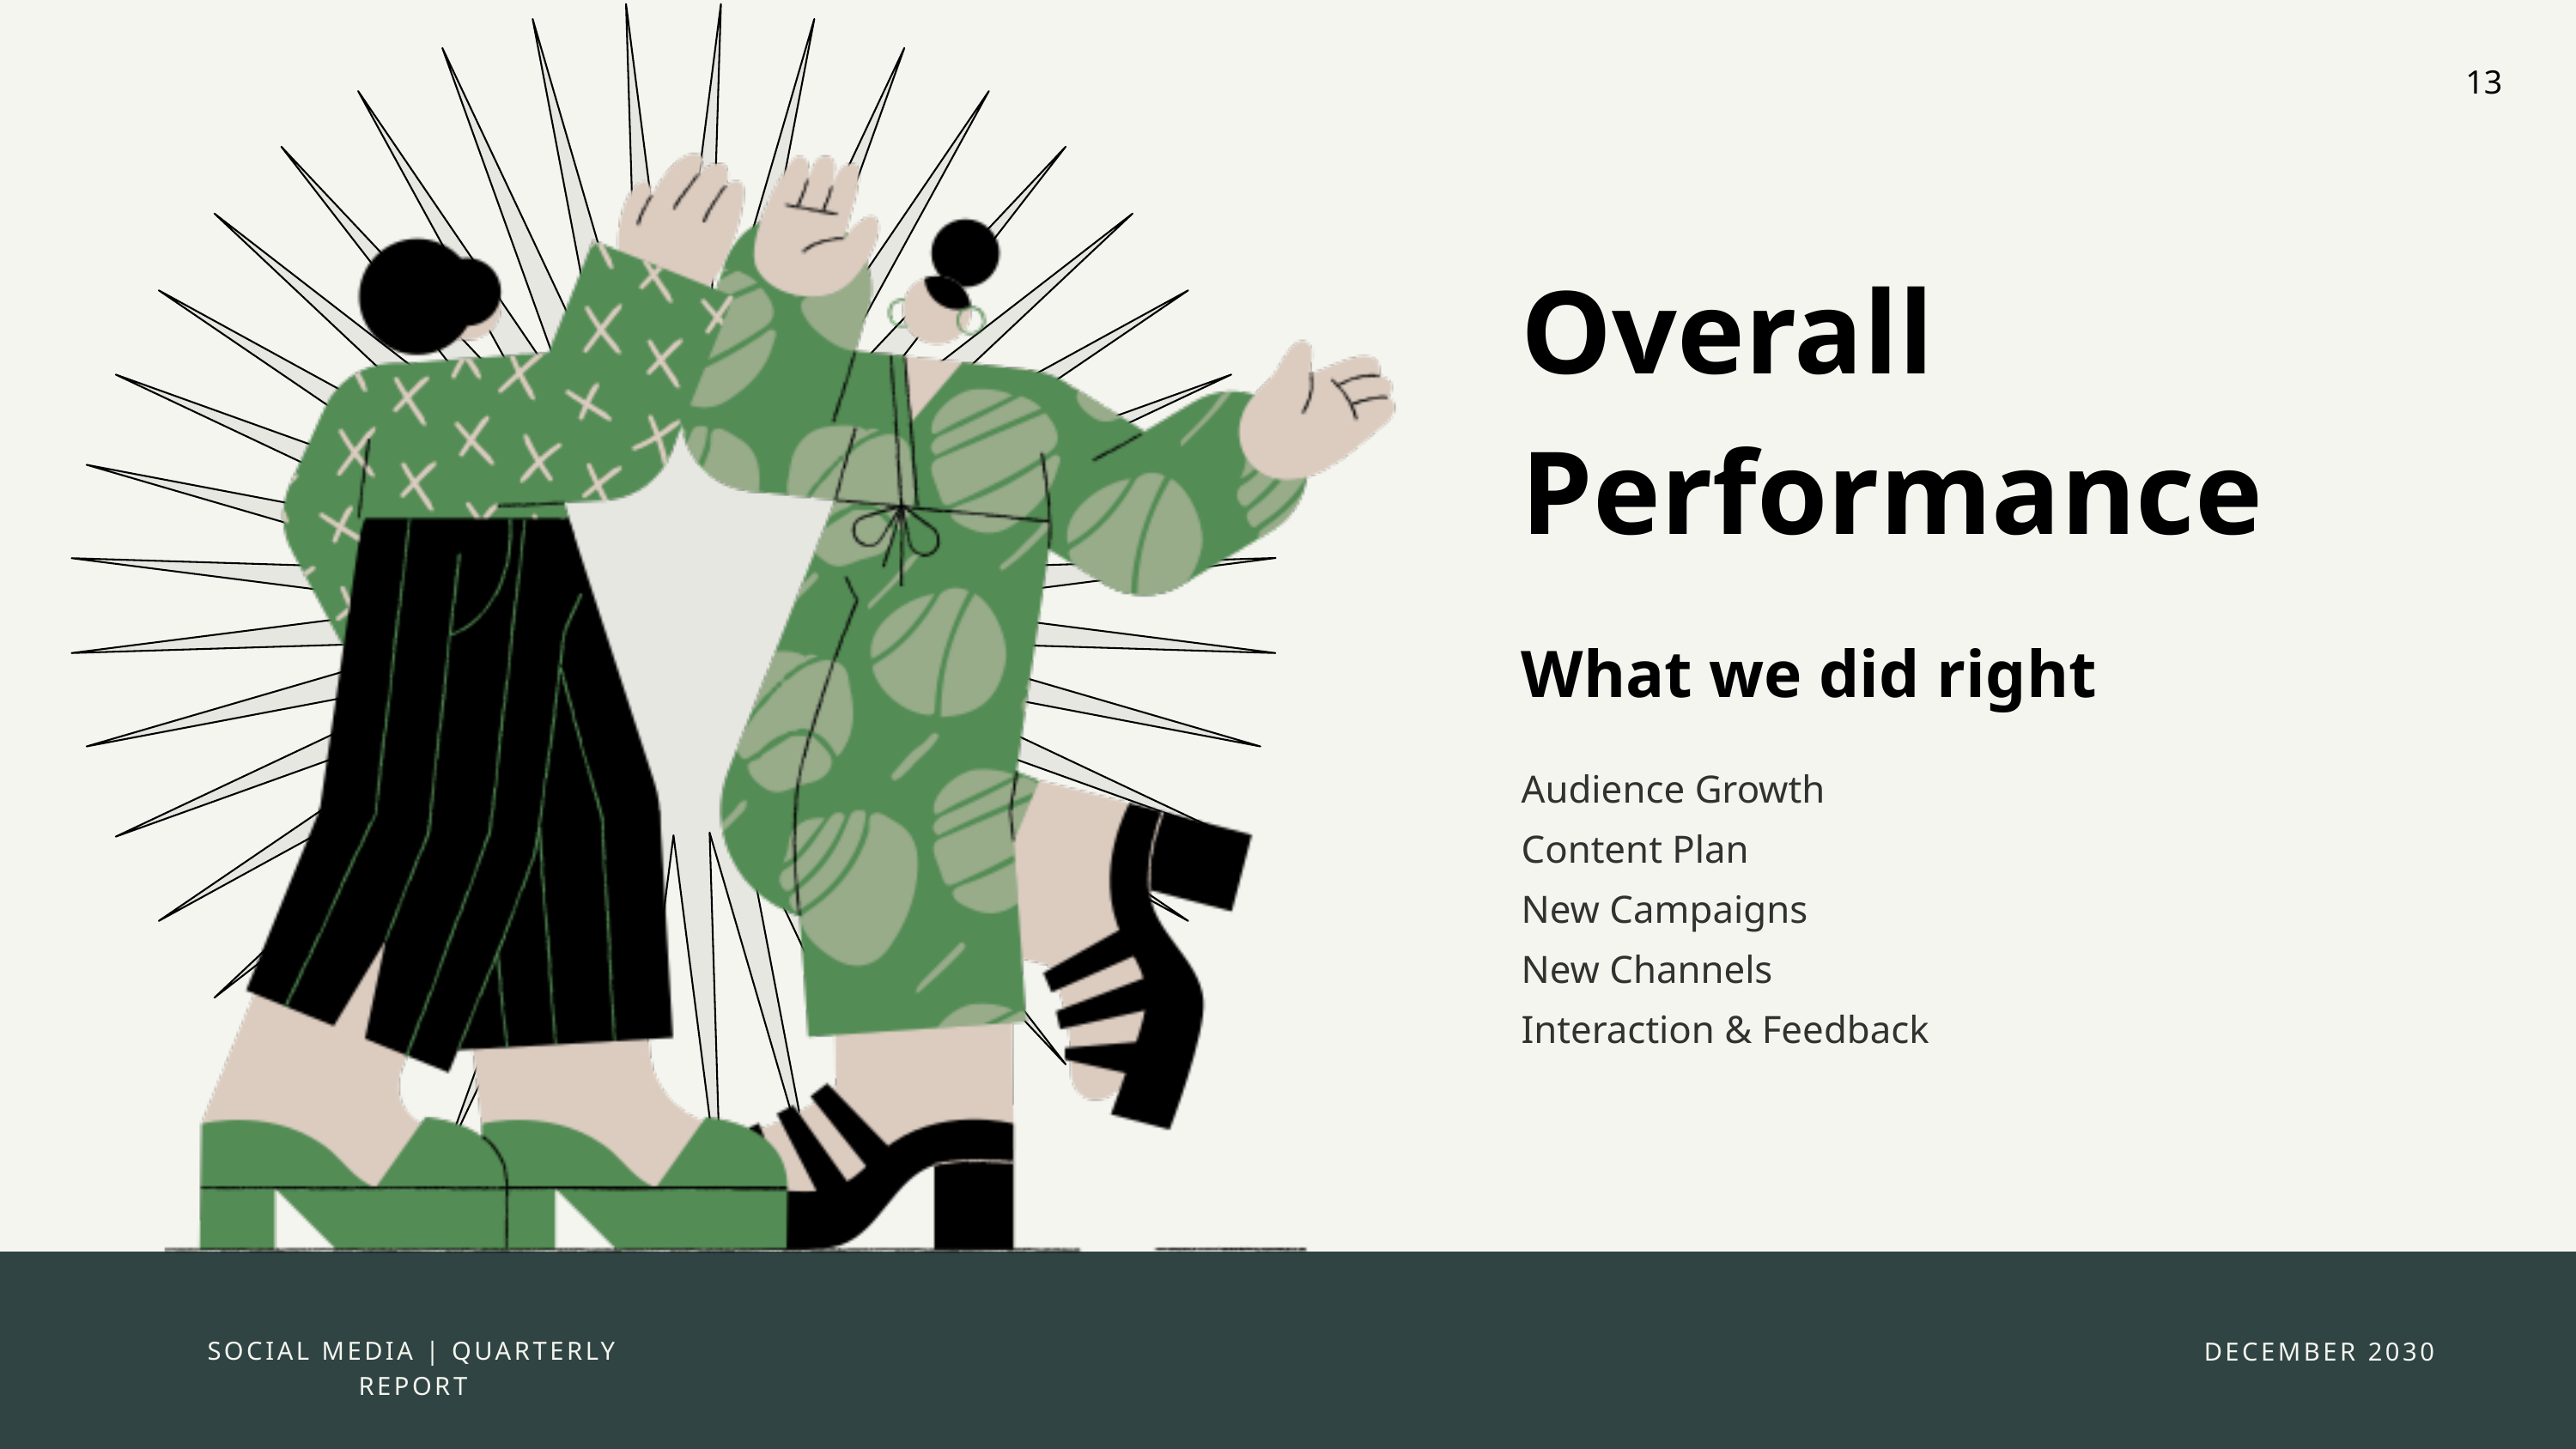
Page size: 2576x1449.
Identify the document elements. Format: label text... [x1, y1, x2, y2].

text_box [0, 1251, 2576, 1449]
text_box [164, 147, 1408, 1251]
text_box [1521, 248, 2367, 1040]
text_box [71, 3, 1276, 1208]
text_box 13 [2465, 55, 2503, 100]
